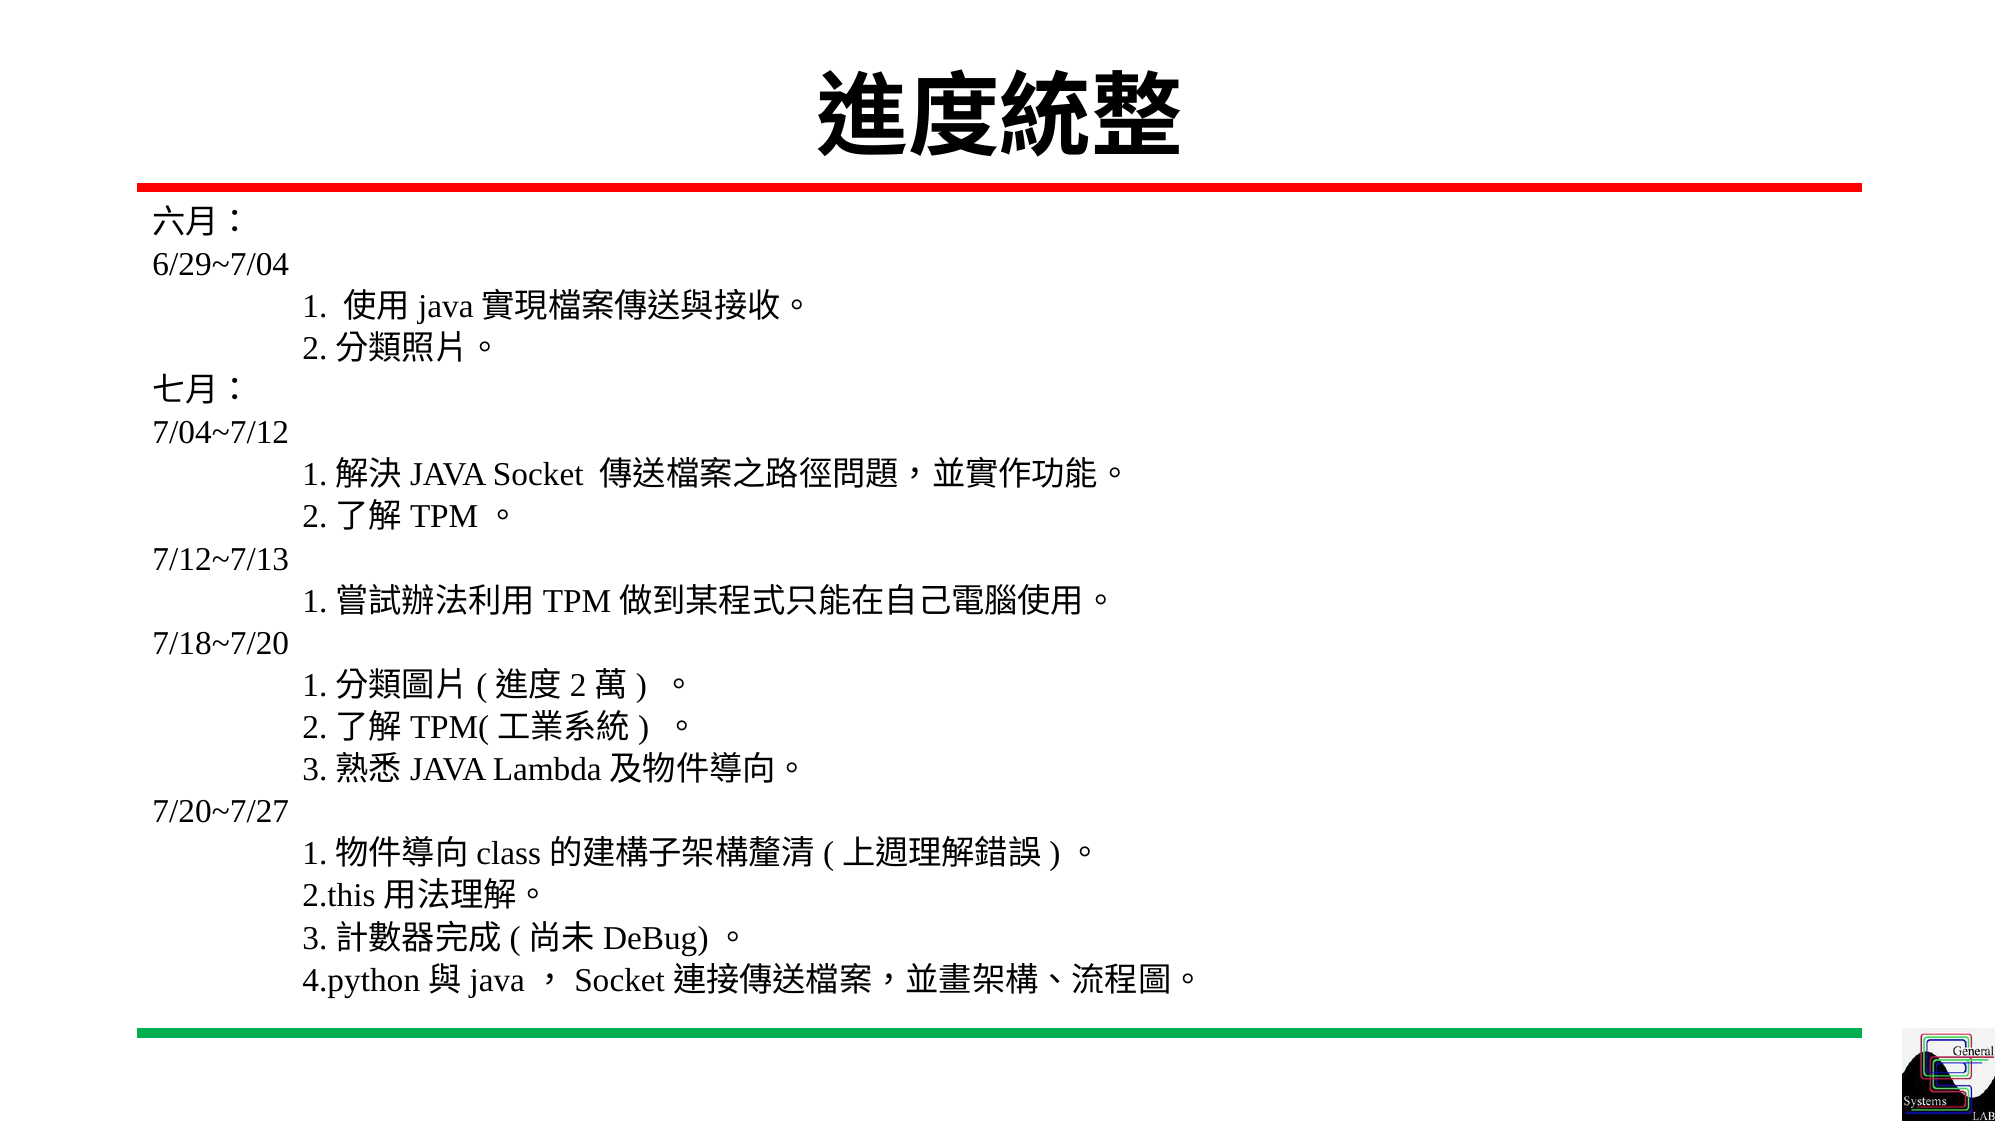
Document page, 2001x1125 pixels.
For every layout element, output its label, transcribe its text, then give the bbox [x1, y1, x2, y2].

picture [1902, 1028, 1995, 1121]
title 進度統整 [137, 59, 1863, 178]
list 六月： 6/29~7/04 1. 使用java實現檔案傳送與接收。 2.分類照片。 七月： 7/04~7/12 1.解決JAVA Socket 傳送檔案之路徑問題，並實作功能。 2.了解TPM。 7/12~7/13 1.嘗試辦法利用TPM做到某程式只能在自己電腦使用。 7/18~7/20 1.分類圖片(進度2萬) 。 2.了解TPM(工業系統) 。 3.熟悉JAVA Lambda及物件導向。 7/20~7/27 1.物件導向class的建構子架構釐清(上週理解錯誤)。 2.this用法理解。 3.計數器完成(尚未DeBug)。 4.python與java，Socket連接傳送檔案，並畫架構、流程圖。 [137, 197, 1863, 1040]
